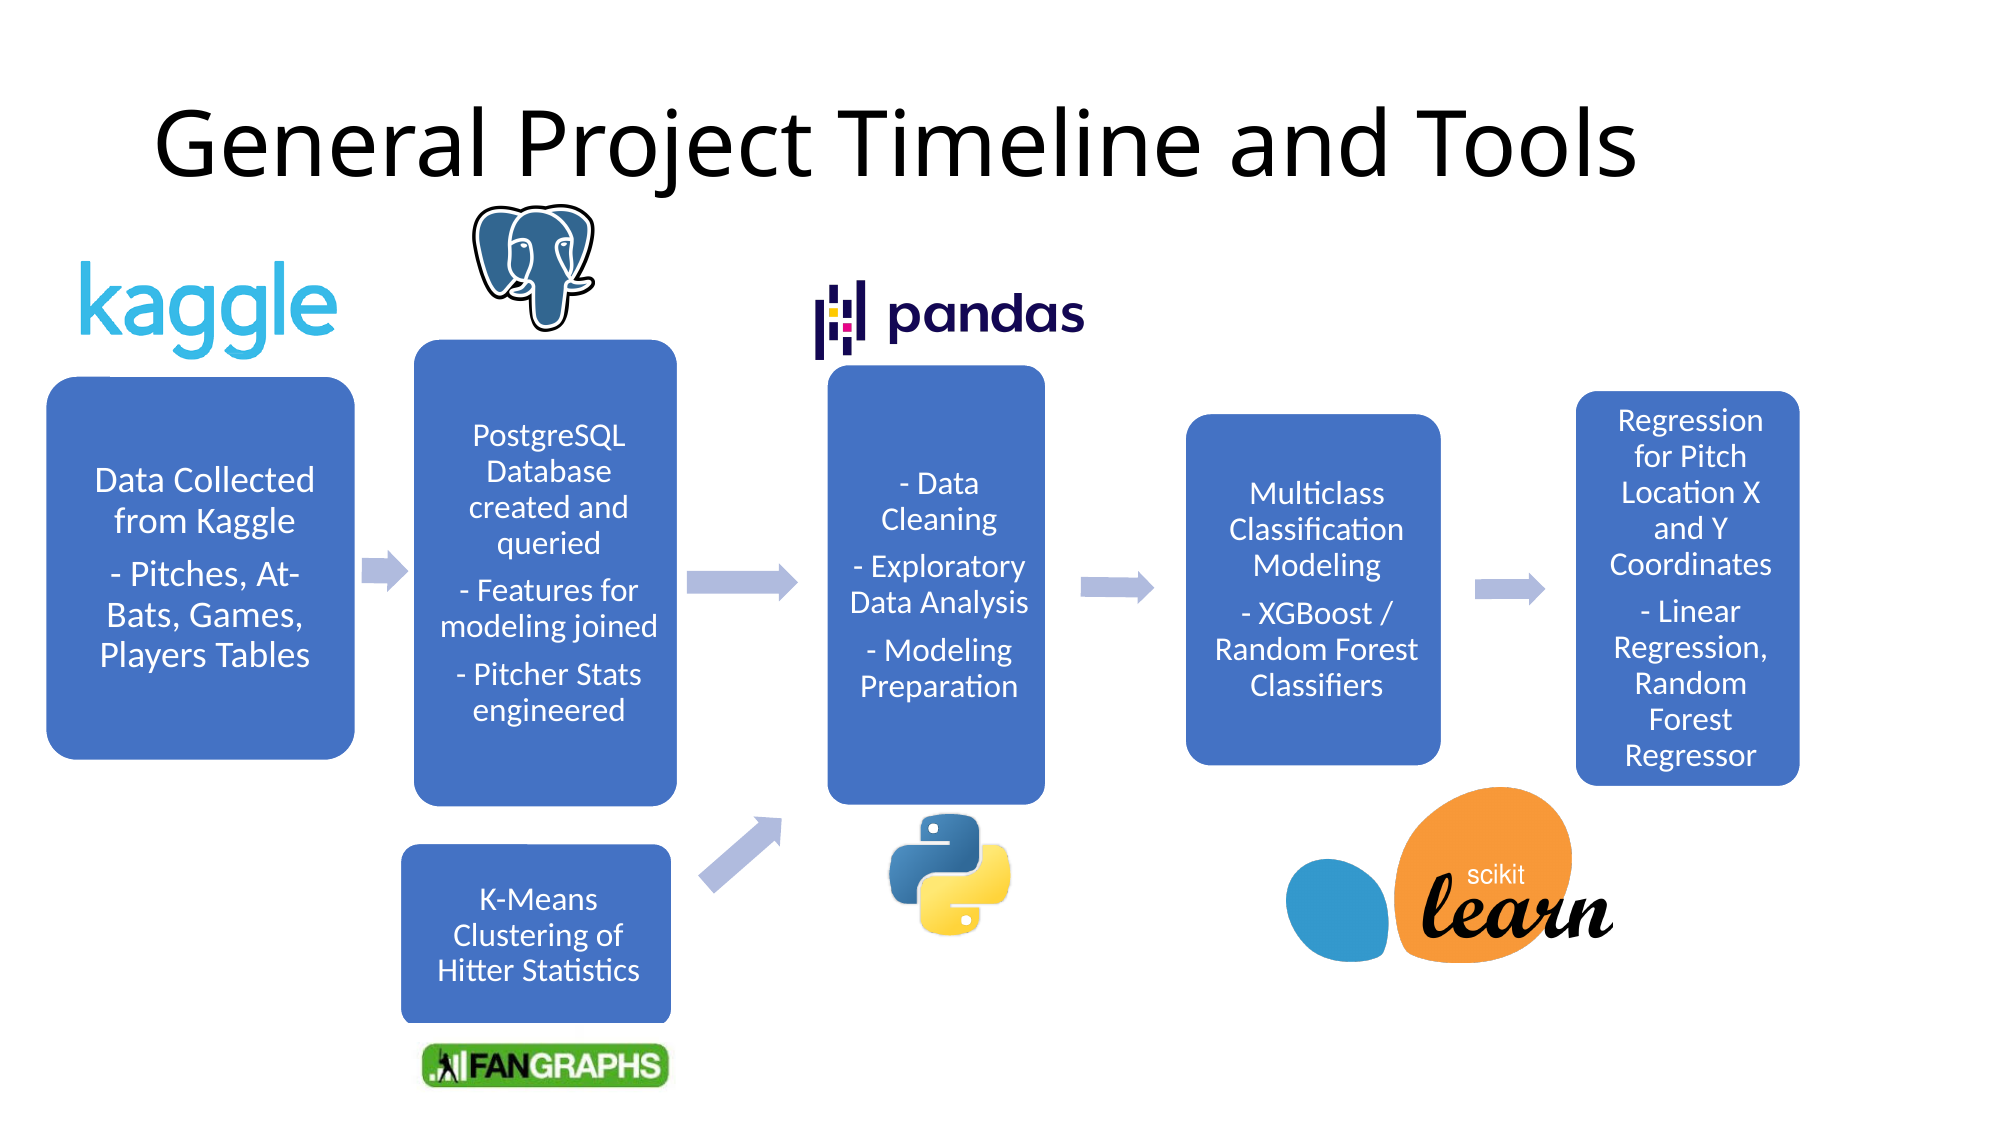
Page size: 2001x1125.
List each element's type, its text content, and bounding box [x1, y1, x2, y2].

picture [1286, 787, 1613, 963]
picture [80, 260, 337, 360]
picture [802, 260, 1096, 380]
picture [861, 786, 1038, 963]
picture [472, 204, 595, 332]
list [42, 162, 1863, 1066]
picture [400, 1023, 687, 1107]
title General Project Timeline and Tools [137, 38, 1863, 162]
